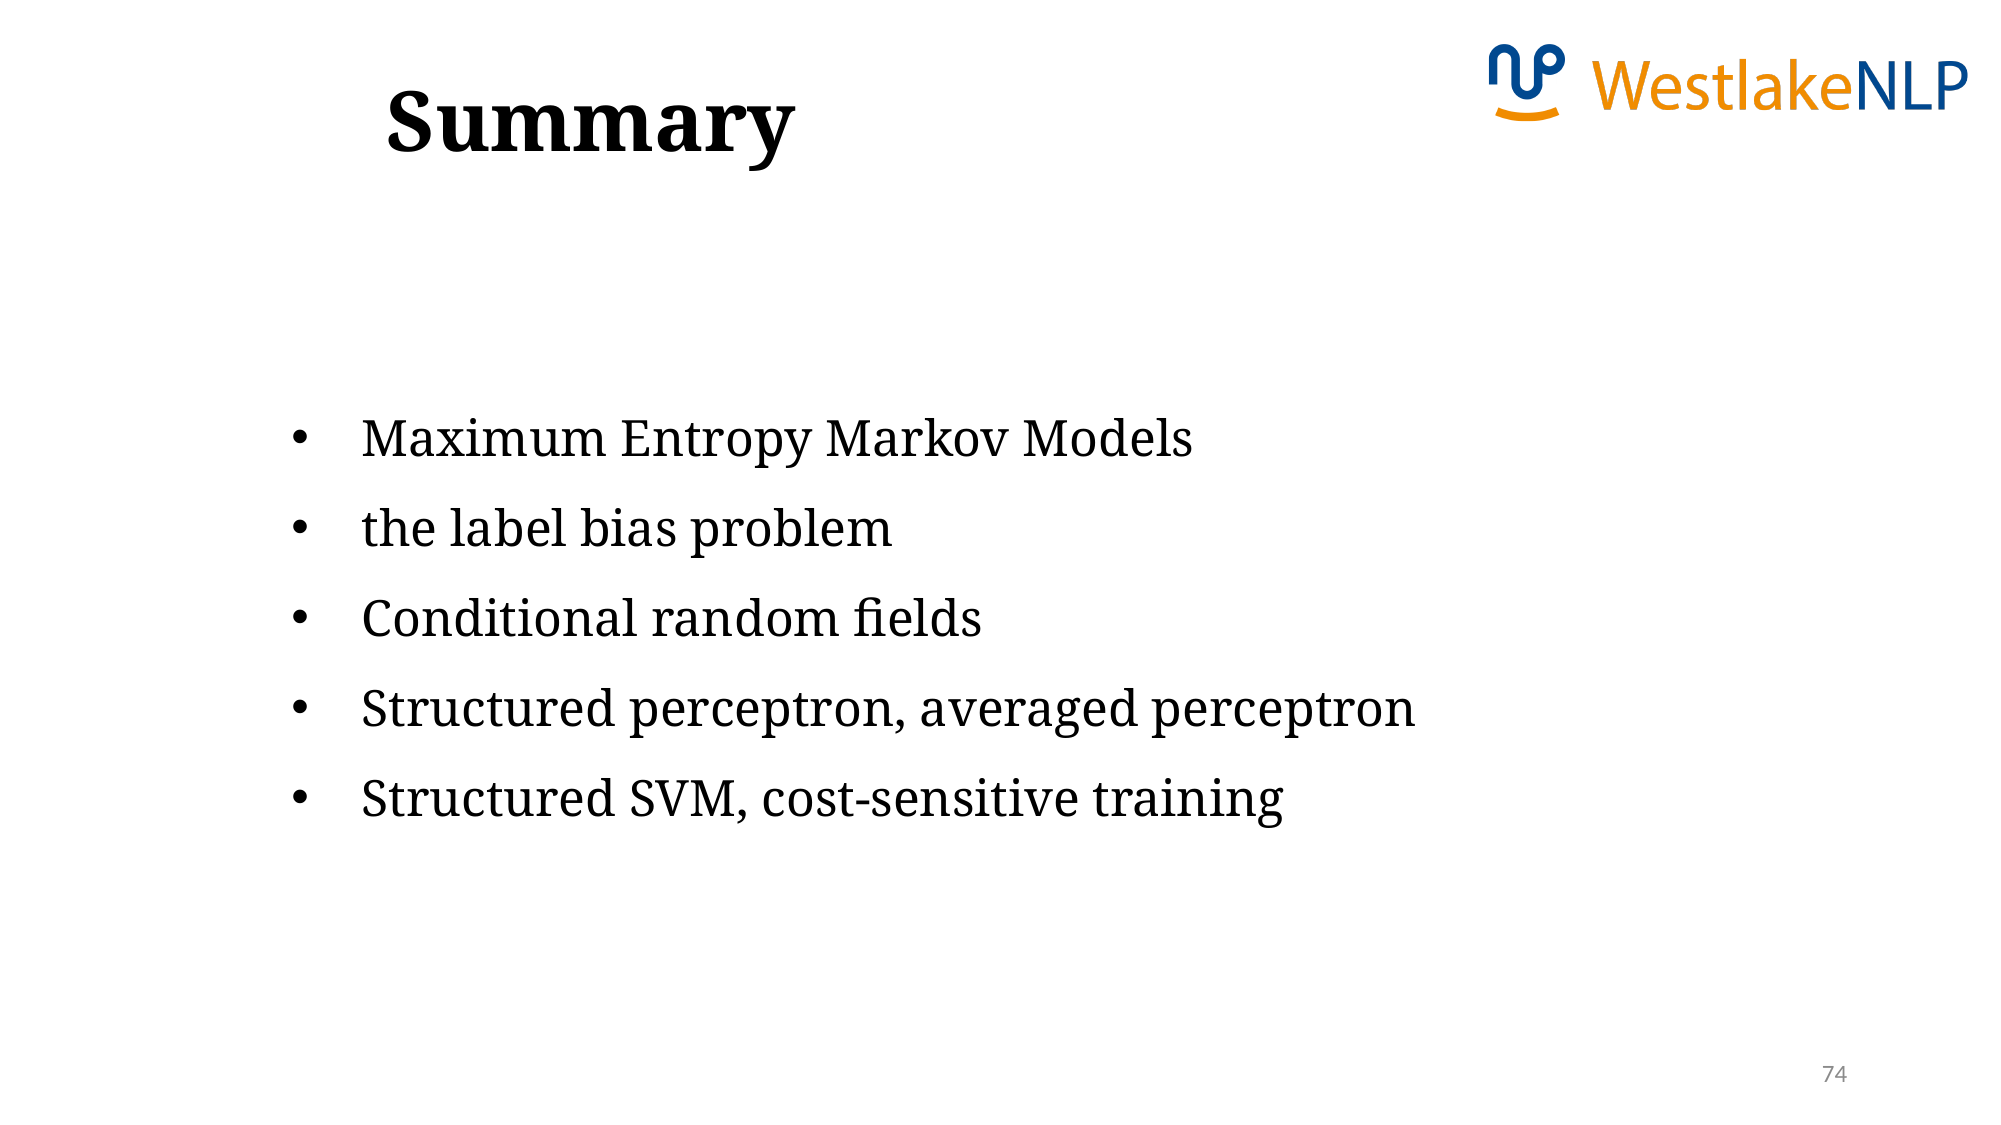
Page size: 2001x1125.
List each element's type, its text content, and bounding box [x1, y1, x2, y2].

text_box Summary [371, 60, 837, 176]
picture [1459, 0, 2000, 170]
slide_number 74 [1412, 1042, 1863, 1103]
text_box Maximum Entropy Markov Models the label bias problem Conditional random fields Structured perceptron, averaged perceptron Structured SVM, cost-sensitive training [276, 368, 1729, 834]
